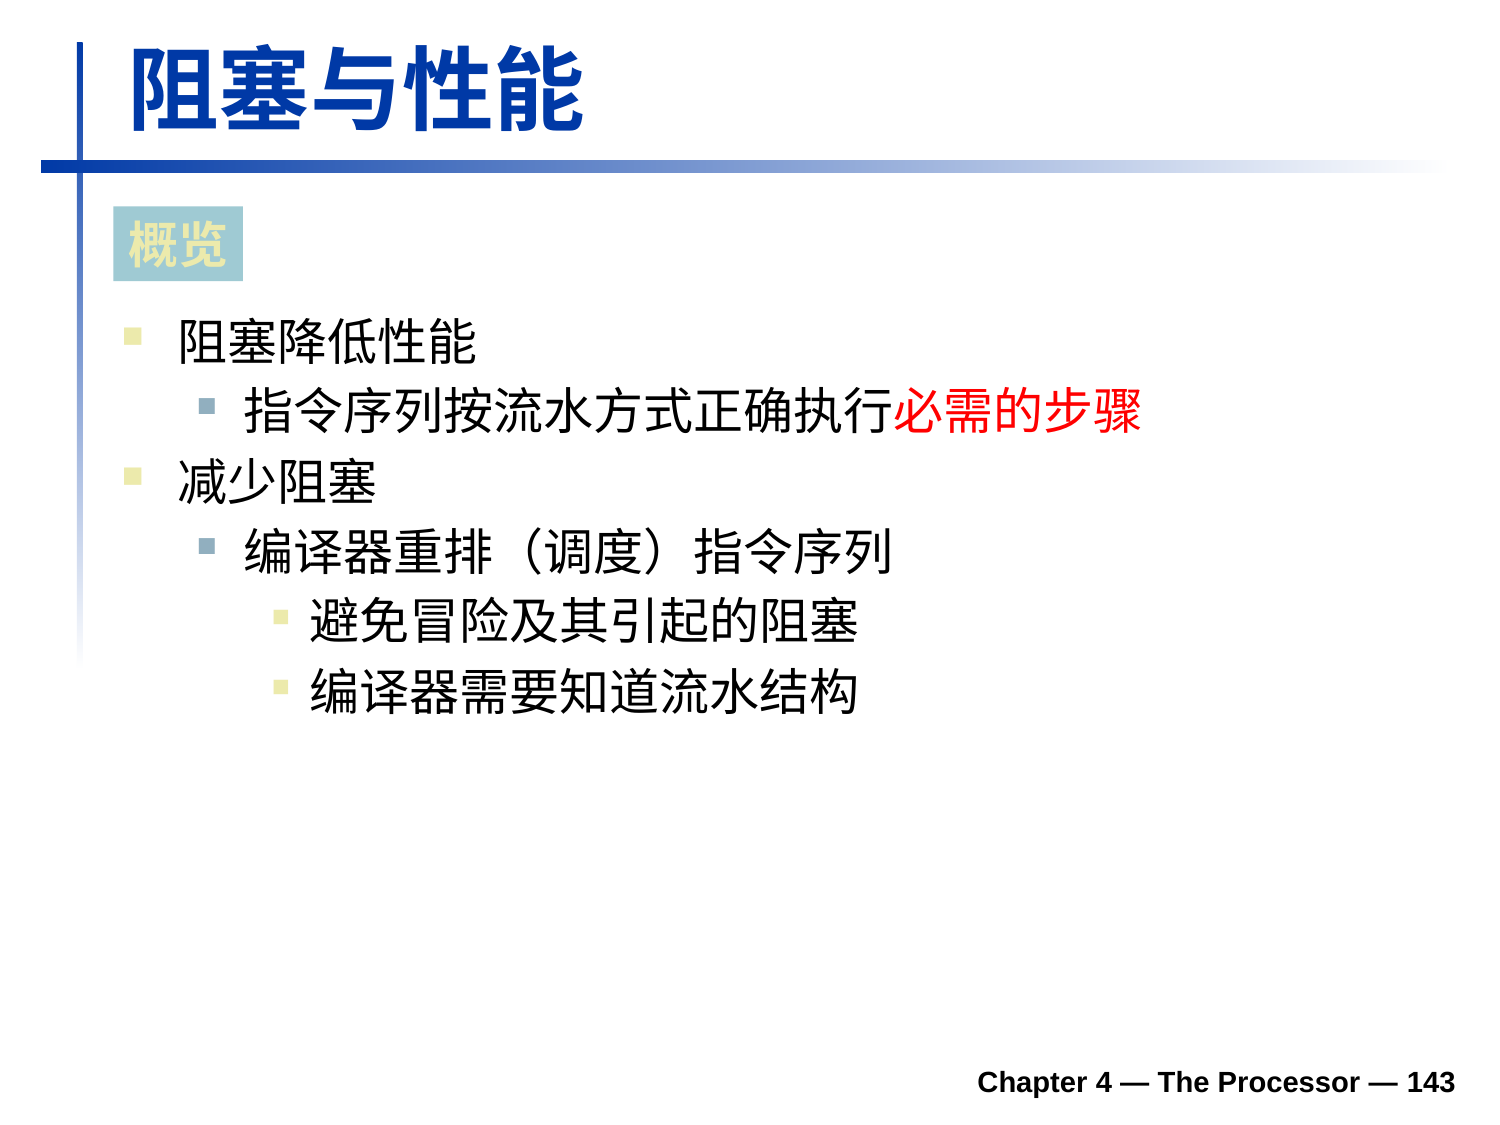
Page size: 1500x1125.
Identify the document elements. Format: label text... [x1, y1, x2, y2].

table_cell 3 [722, 161, 726, 173]
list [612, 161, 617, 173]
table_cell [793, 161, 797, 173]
table_cell 3 [700, 161, 706, 173]
list 阻塞降低性能 指令序列按流水方式正确执行必需的步骤 减少阻塞 编译器重排（调度）指令序列 避免冒险及其引起的阻塞 编译器需要知道流水结构 [106, 302, 1464, 1024]
table_cell Yes [667, 161, 672, 173]
title 阻塞与性能 [112, 22, 1468, 149]
text_box 概览 [113, 206, 243, 282]
footer Chapter 4 — The Processor — 143 [277, 1046, 1471, 1106]
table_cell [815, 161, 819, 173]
